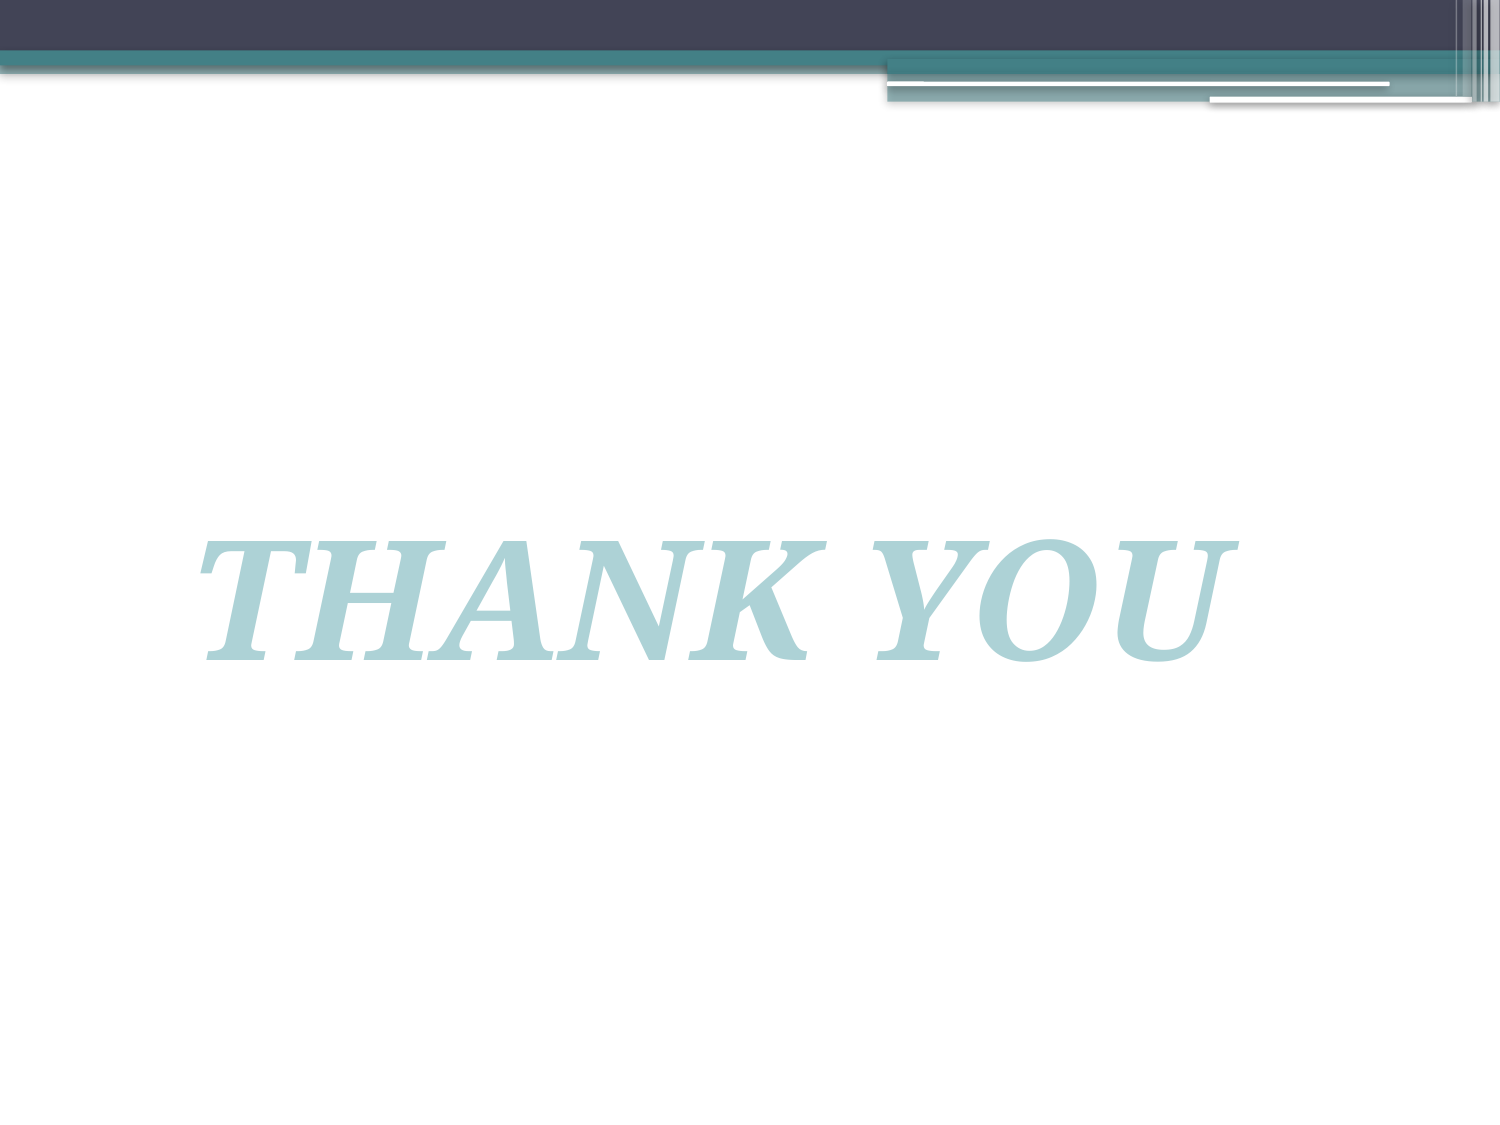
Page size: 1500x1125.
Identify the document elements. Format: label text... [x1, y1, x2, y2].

text_box THANK YOU [174, 486, 1285, 702]
